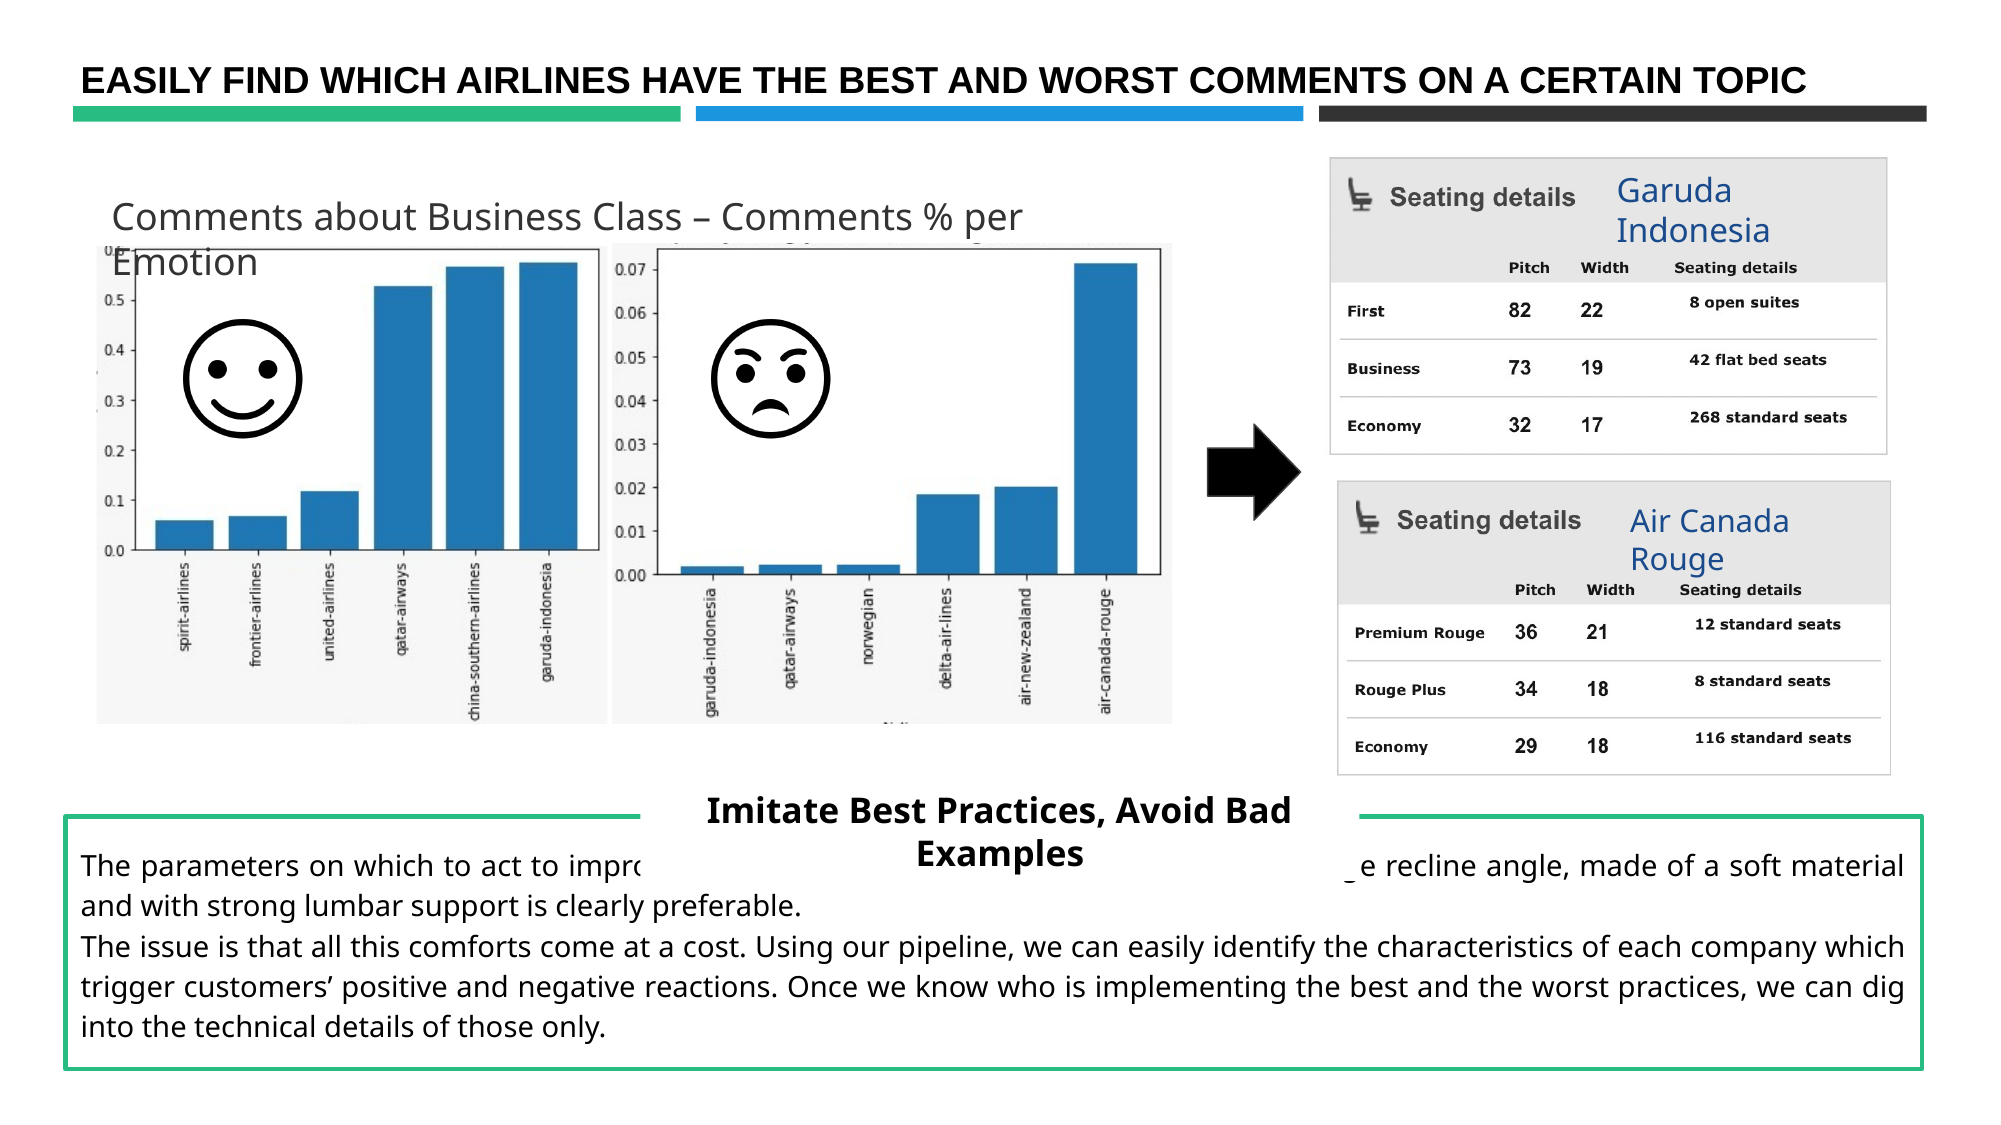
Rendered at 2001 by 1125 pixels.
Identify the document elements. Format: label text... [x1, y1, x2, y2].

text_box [96, 185, 1173, 725]
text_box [65, 780, 1923, 1070]
picture [1330, 475, 1912, 780]
text_box EASILY FIND WHICH AIRLINES HAVE THE BEST AND WORST COMMENTS ON A CERTAIN TOPIC [65, 41, 1922, 109]
picture [1317, 143, 1904, 470]
text_box [1207, 424, 1301, 521]
